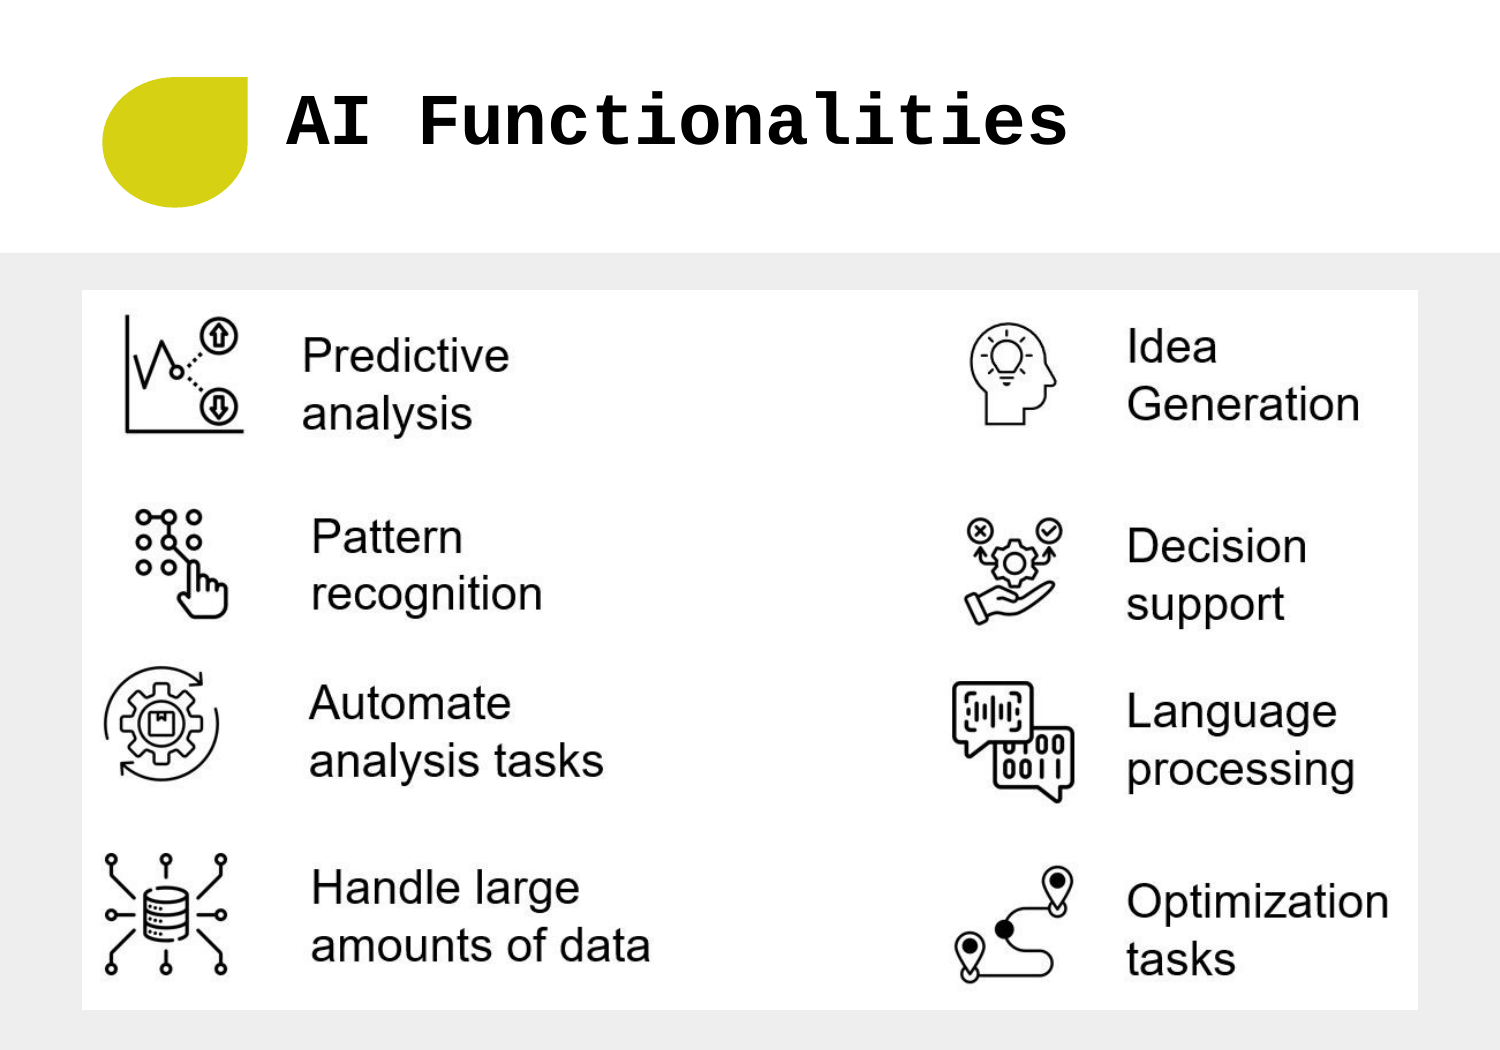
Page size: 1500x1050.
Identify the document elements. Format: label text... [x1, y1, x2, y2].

picture [82, 290, 1418, 1010]
title AI Functionalities [63, 55, 1437, 247]
